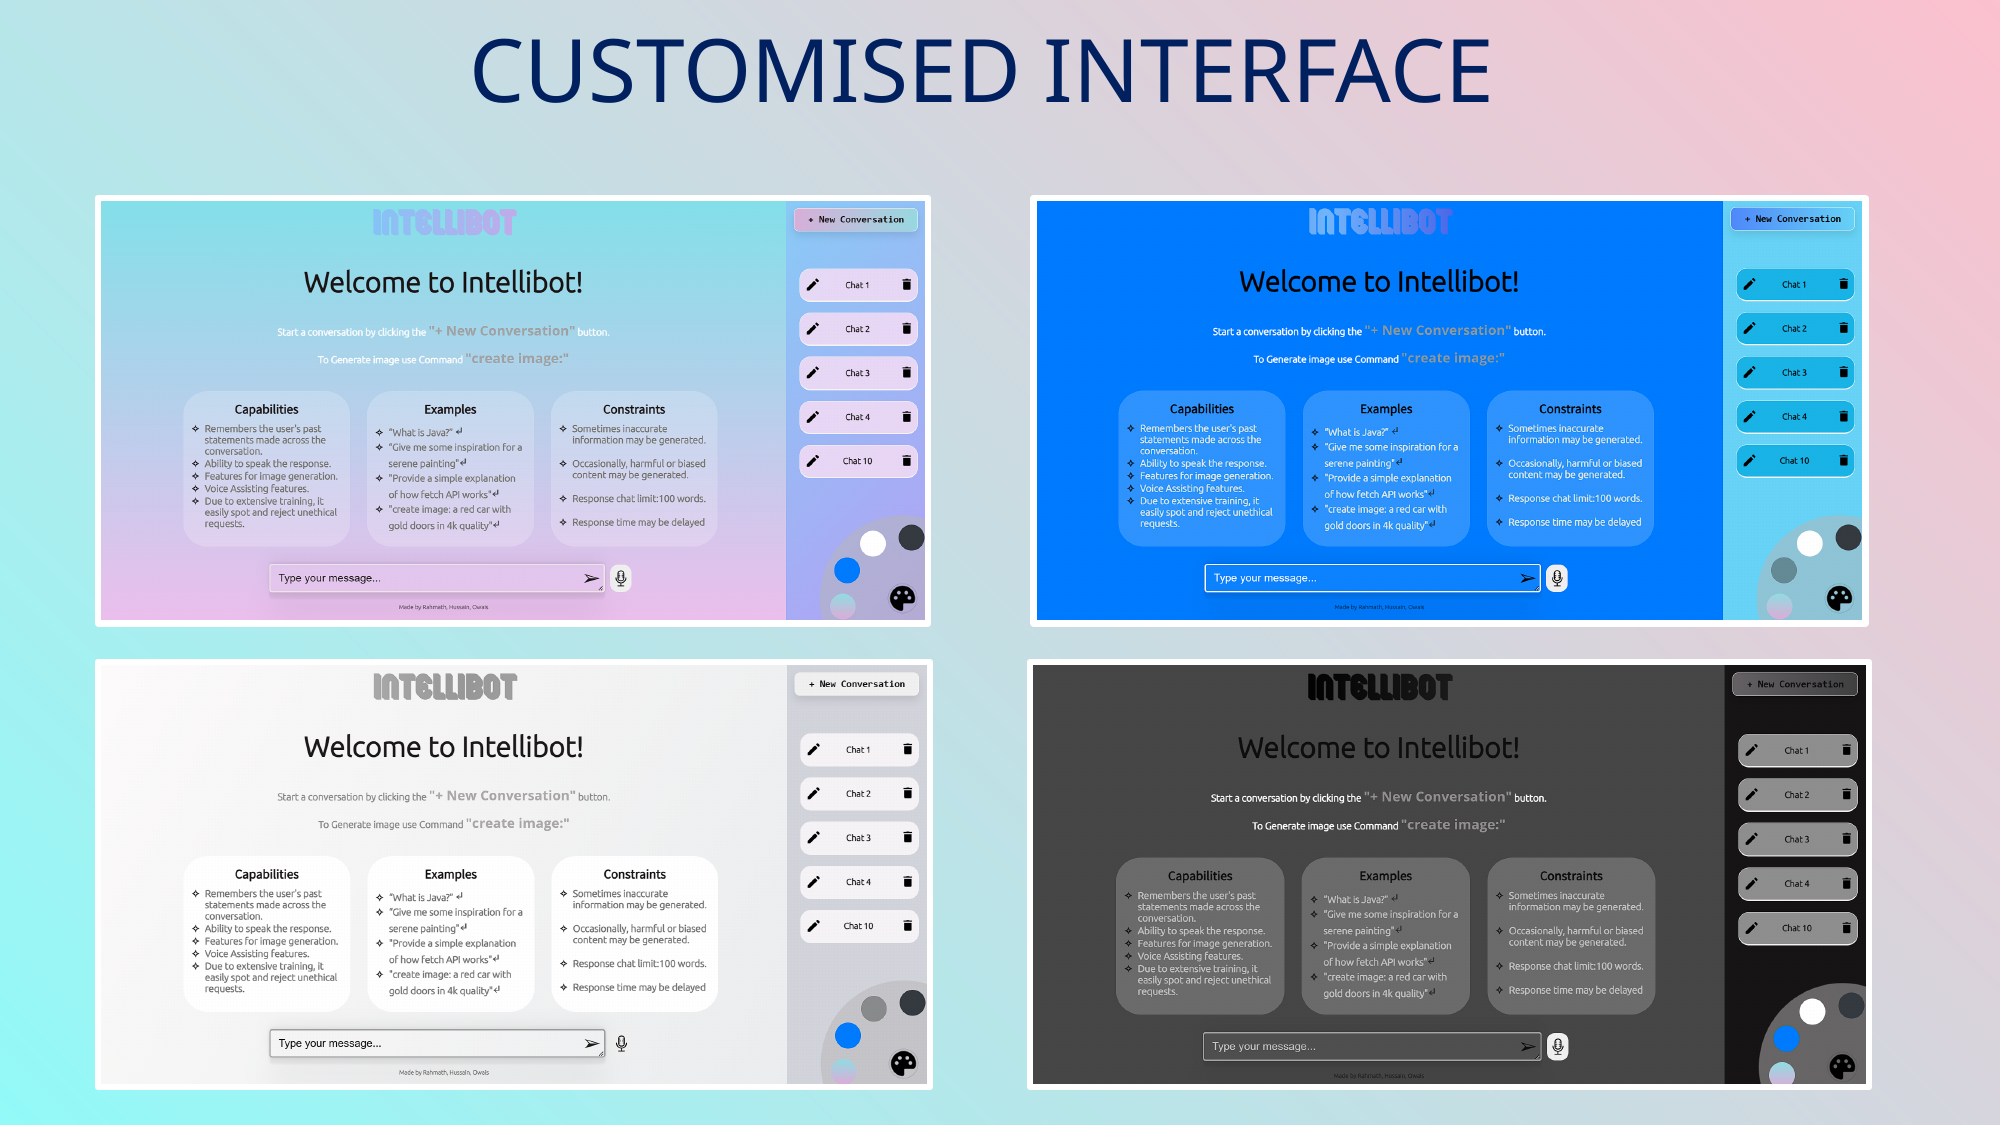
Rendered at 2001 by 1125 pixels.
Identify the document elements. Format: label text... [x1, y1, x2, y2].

picture [100, 664, 928, 1085]
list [100, 200, 926, 621]
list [1036, 200, 1863, 621]
picture [1033, 664, 1867, 1085]
title CUSTOMISED INTERFACE [101, 7, 1863, 225]
